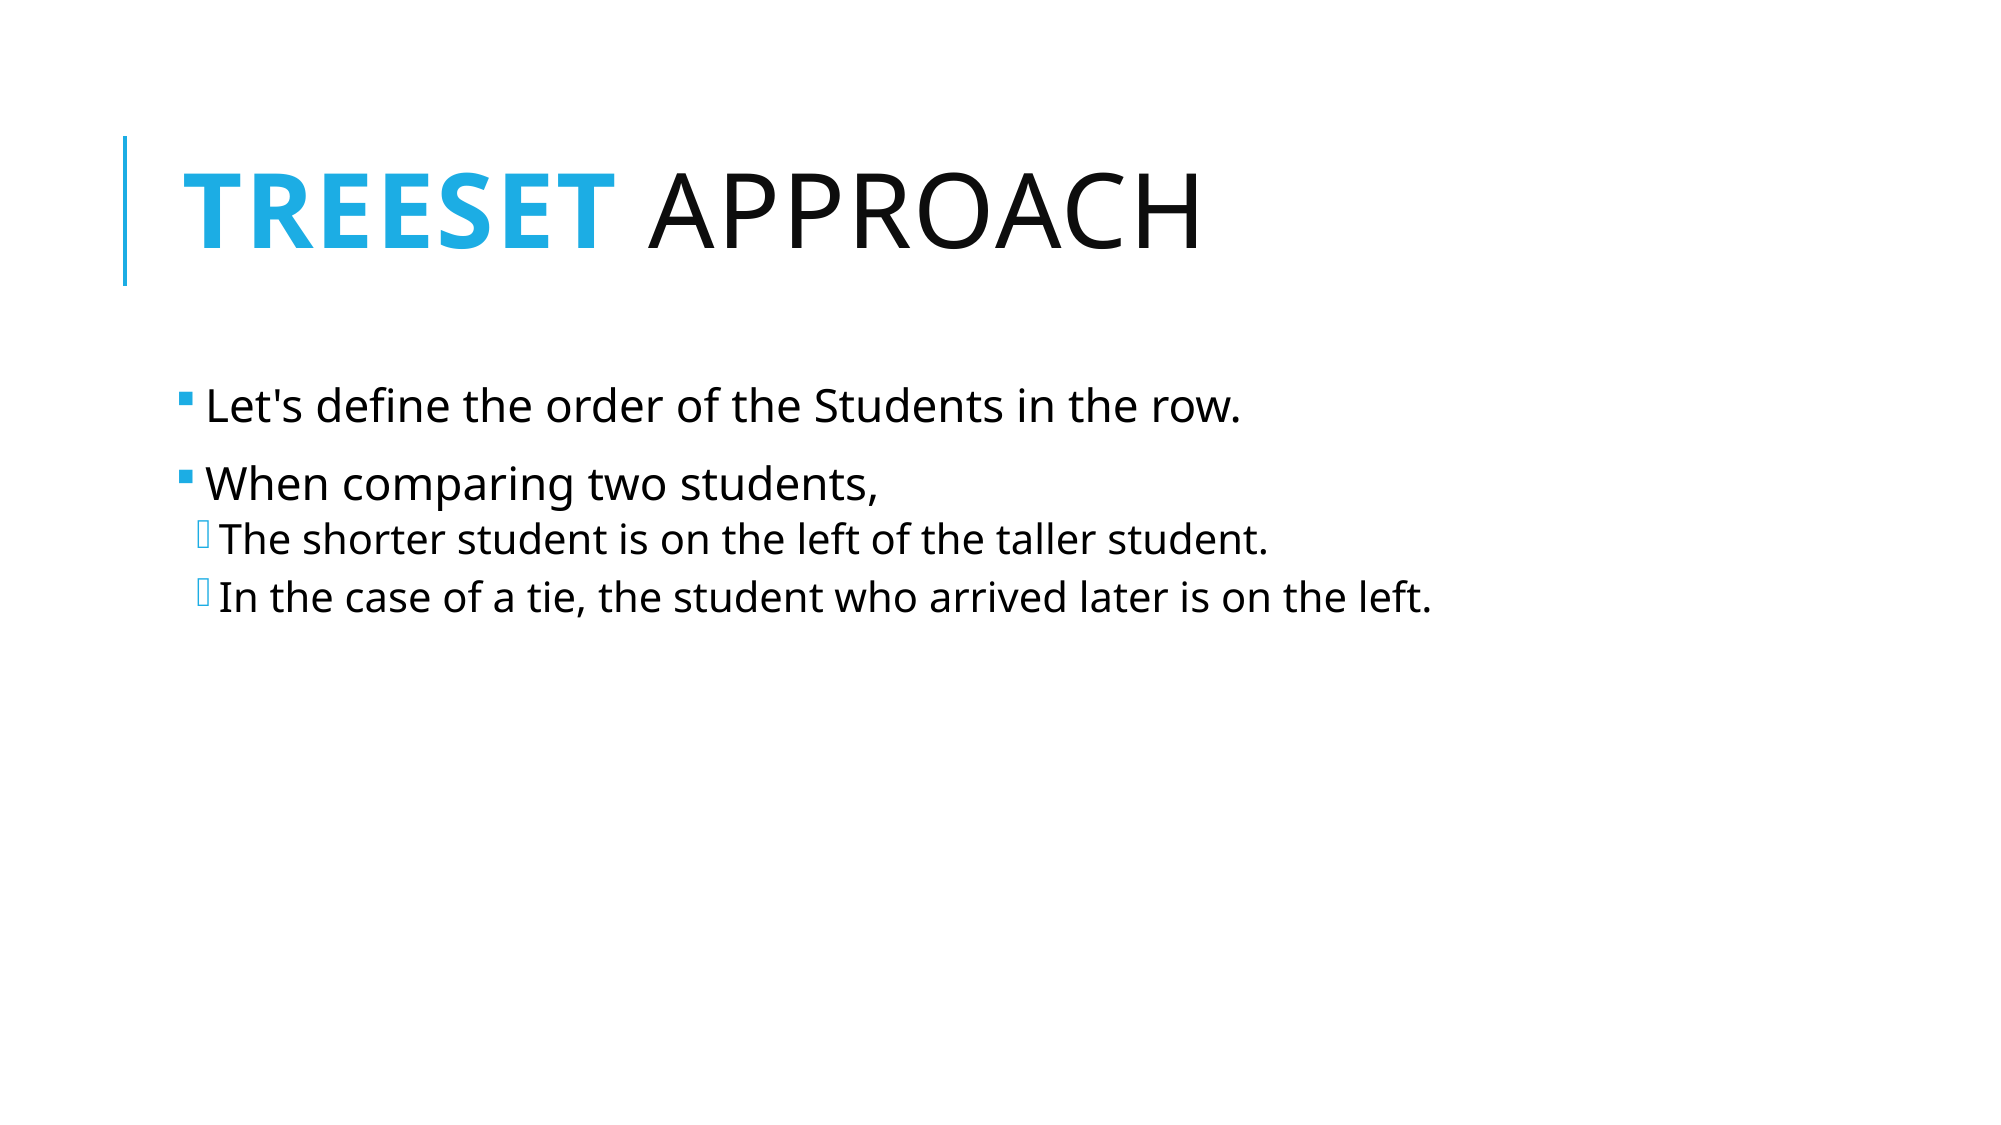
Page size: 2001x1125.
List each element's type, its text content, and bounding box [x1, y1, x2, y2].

title TreeSet approach [168, 96, 1763, 342]
list Let's define the order of the Students in the row. When comparing two students, The shorter student is on the left of the taller student. In the case of a tie, the student who arrived later is on the left. [168, 375, 1763, 1035]
